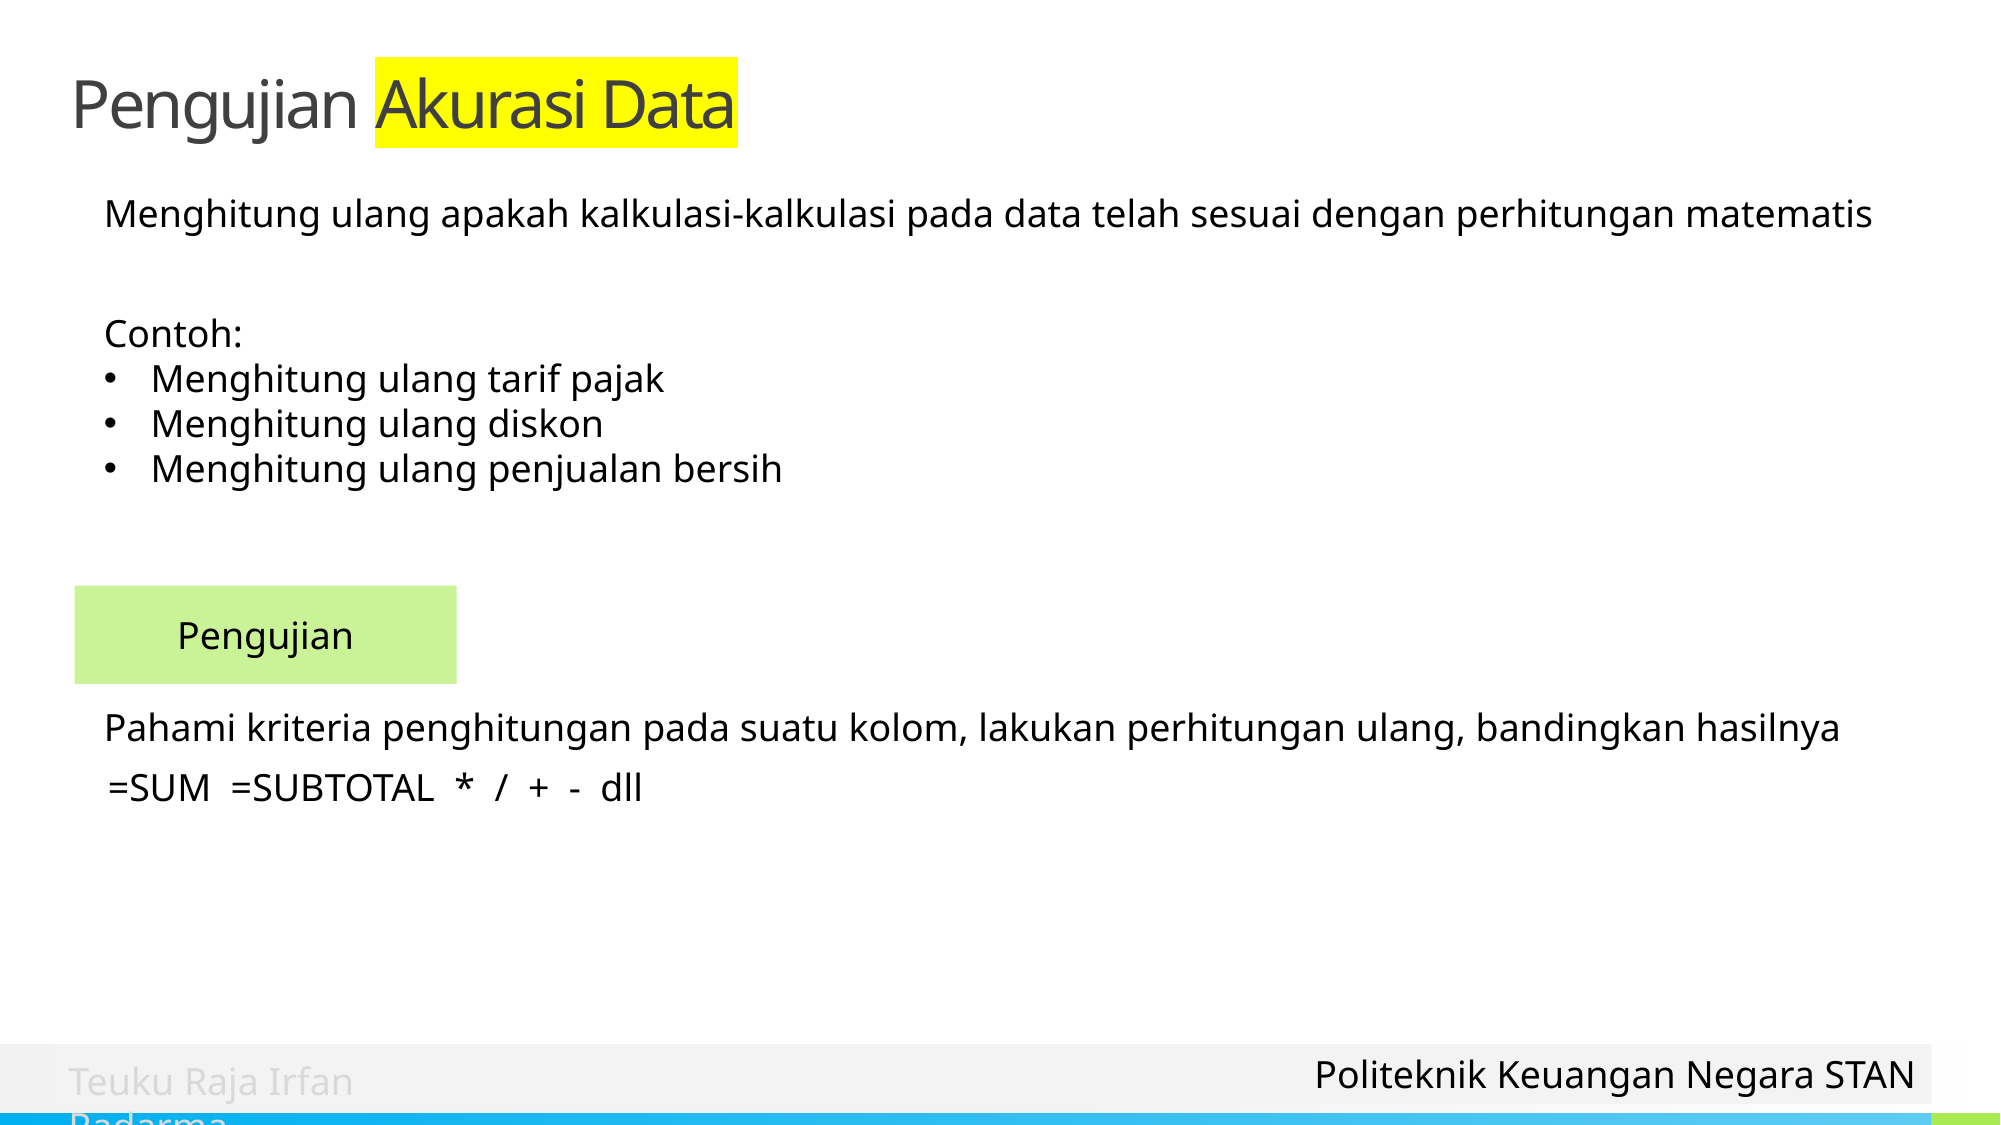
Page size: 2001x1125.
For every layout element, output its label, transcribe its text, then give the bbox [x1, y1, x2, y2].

text_box Teuku Raja Irfan Radarma [53, 1050, 437, 1125]
text_box Menghitung ulang apakah kalkulasi-kalkulasi pada data telah sesuai dengan perhitungan matematis [89, 182, 1897, 243]
text_box Contoh: Menghitung ulang tarif pajak Menghitung ulang diskon Menghitung ulang penjualan bersih [89, 302, 1897, 498]
text_box Pengujian [74, 585, 458, 685]
title Pengujian Akurasi Data [70, 70, 1932, 142]
text_box =SUM =SUBTOTAL * / + - dll [93, 756, 659, 817]
text_box Politeknik Keuangan Negara STAN [52, 1044, 1932, 1104]
text_box Pahami kriteria penghitungan pada suatu kolom, lakukan perhitungan ulang, bandingkan hasilnya [89, 696, 1897, 757]
